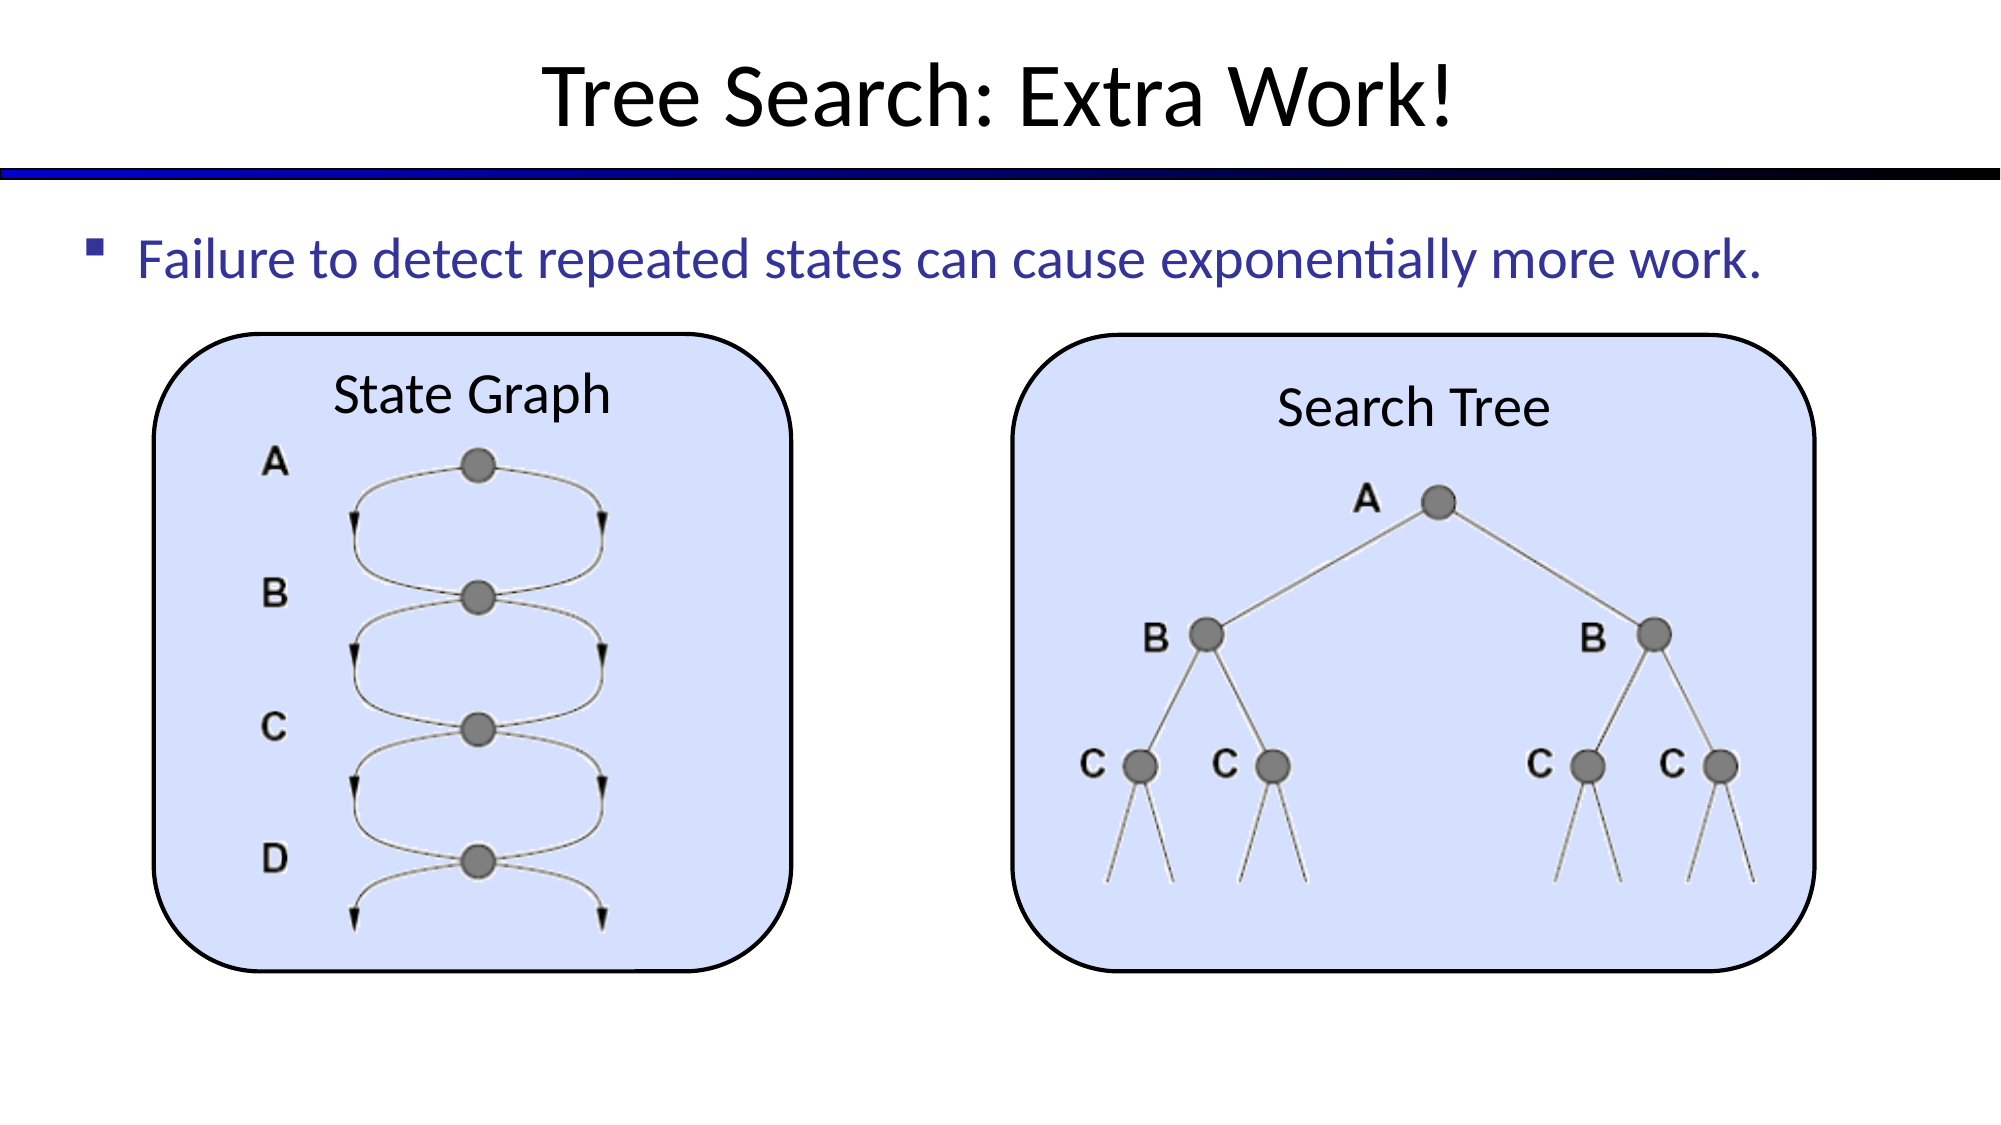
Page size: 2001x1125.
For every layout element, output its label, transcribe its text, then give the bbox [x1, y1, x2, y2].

title Tree Search: Extra Work! [0, 0, 2000, 184]
text_box [203, 331, 742, 348]
text_box State Graph [191, 348, 754, 433]
text_box [1046, 332, 1781, 360]
picture [224, 412, 726, 951]
text_box Search Tree [1014, 360, 1815, 446]
text_box [151, 356, 794, 974]
list Failure to detect repeated states can cause exponentially more work. [66, 212, 1934, 989]
text_box [1010, 413, 1817, 974]
picture [1062, 462, 1776, 913]
